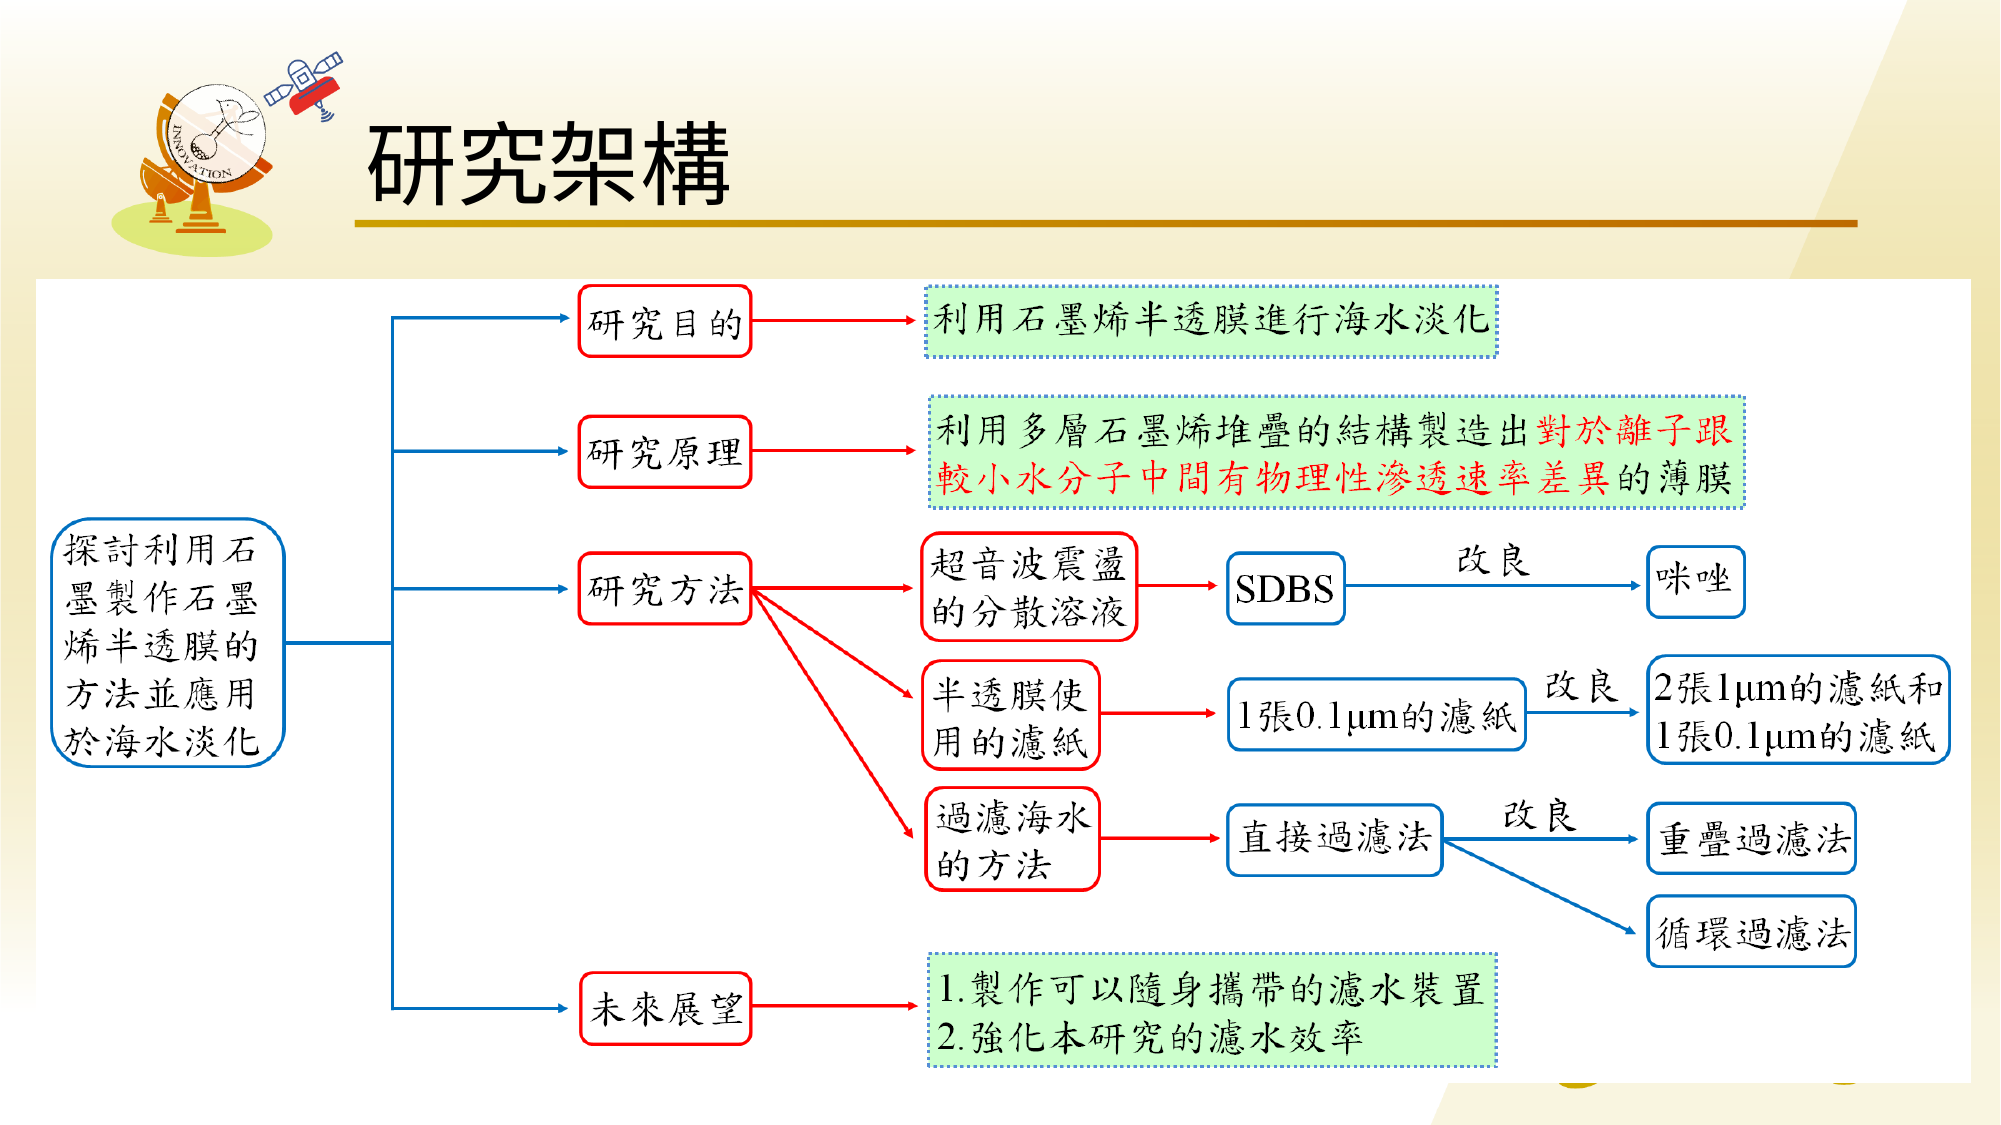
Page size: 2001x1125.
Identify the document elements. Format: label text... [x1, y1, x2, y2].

title 研究架構 [137, 59, 1863, 278]
picture [0, 0, 2001, 1125]
